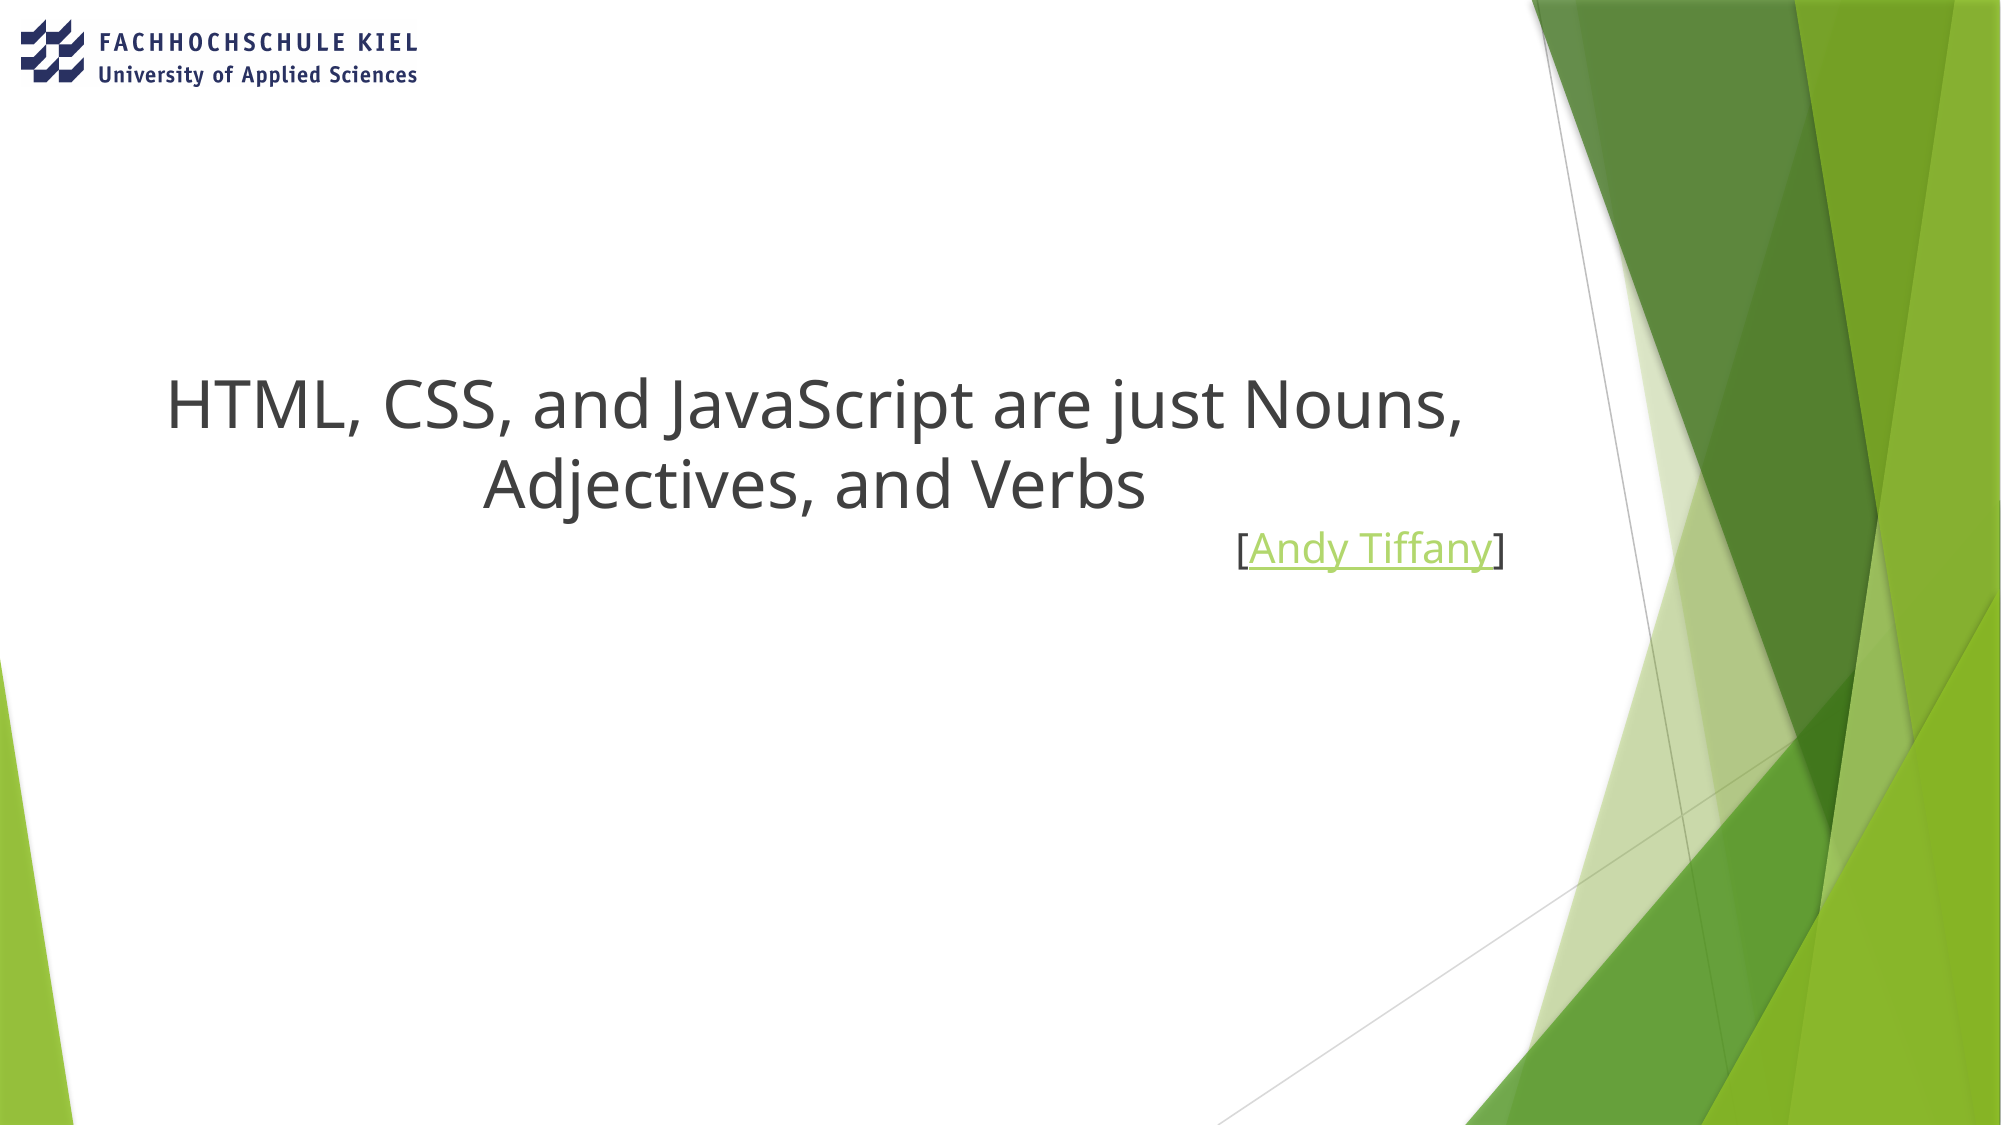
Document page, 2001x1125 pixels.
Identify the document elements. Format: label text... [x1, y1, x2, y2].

picture [21, 19, 417, 88]
list HTML, CSS, and JavaScript are just Nouns, Adjectives, and Verbs [Andy Tiffany] [111, 354, 1522, 992]
